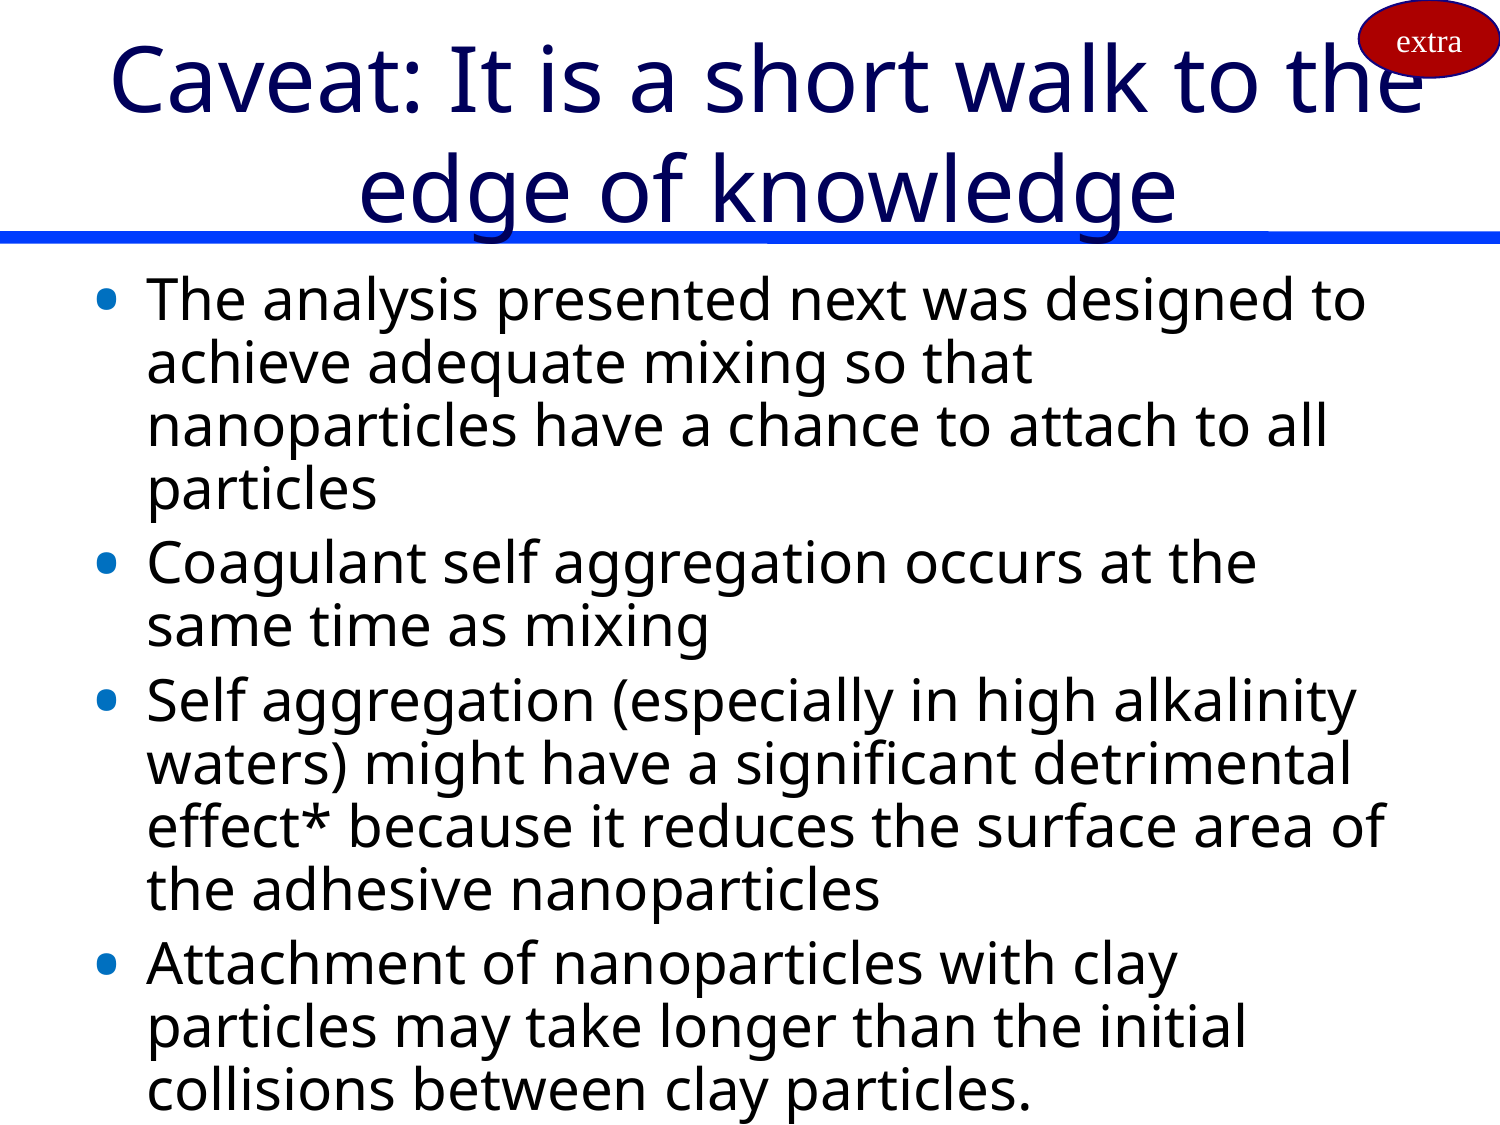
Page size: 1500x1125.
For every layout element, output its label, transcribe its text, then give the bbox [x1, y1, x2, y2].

title Caveat: It is a short walk to the edge of knowledge [75, 37, 1463, 225]
text_box extra [1358, 0, 1500, 78]
list The analysis presented next was designed to achieve adequate mixing so that nanoparticles have a chance to attach to all particles Coagulant self aggregation occurs at the same time as mixing Self aggregation (especially in high alkalinity waters) might have a significant detrimental effect* because it reduces the surface area of the adhesive nanoparticles Attachment of nanoparticles with clay particles may take longer than the initial collisions between clay particles. [74, 262, 1426, 1006]
